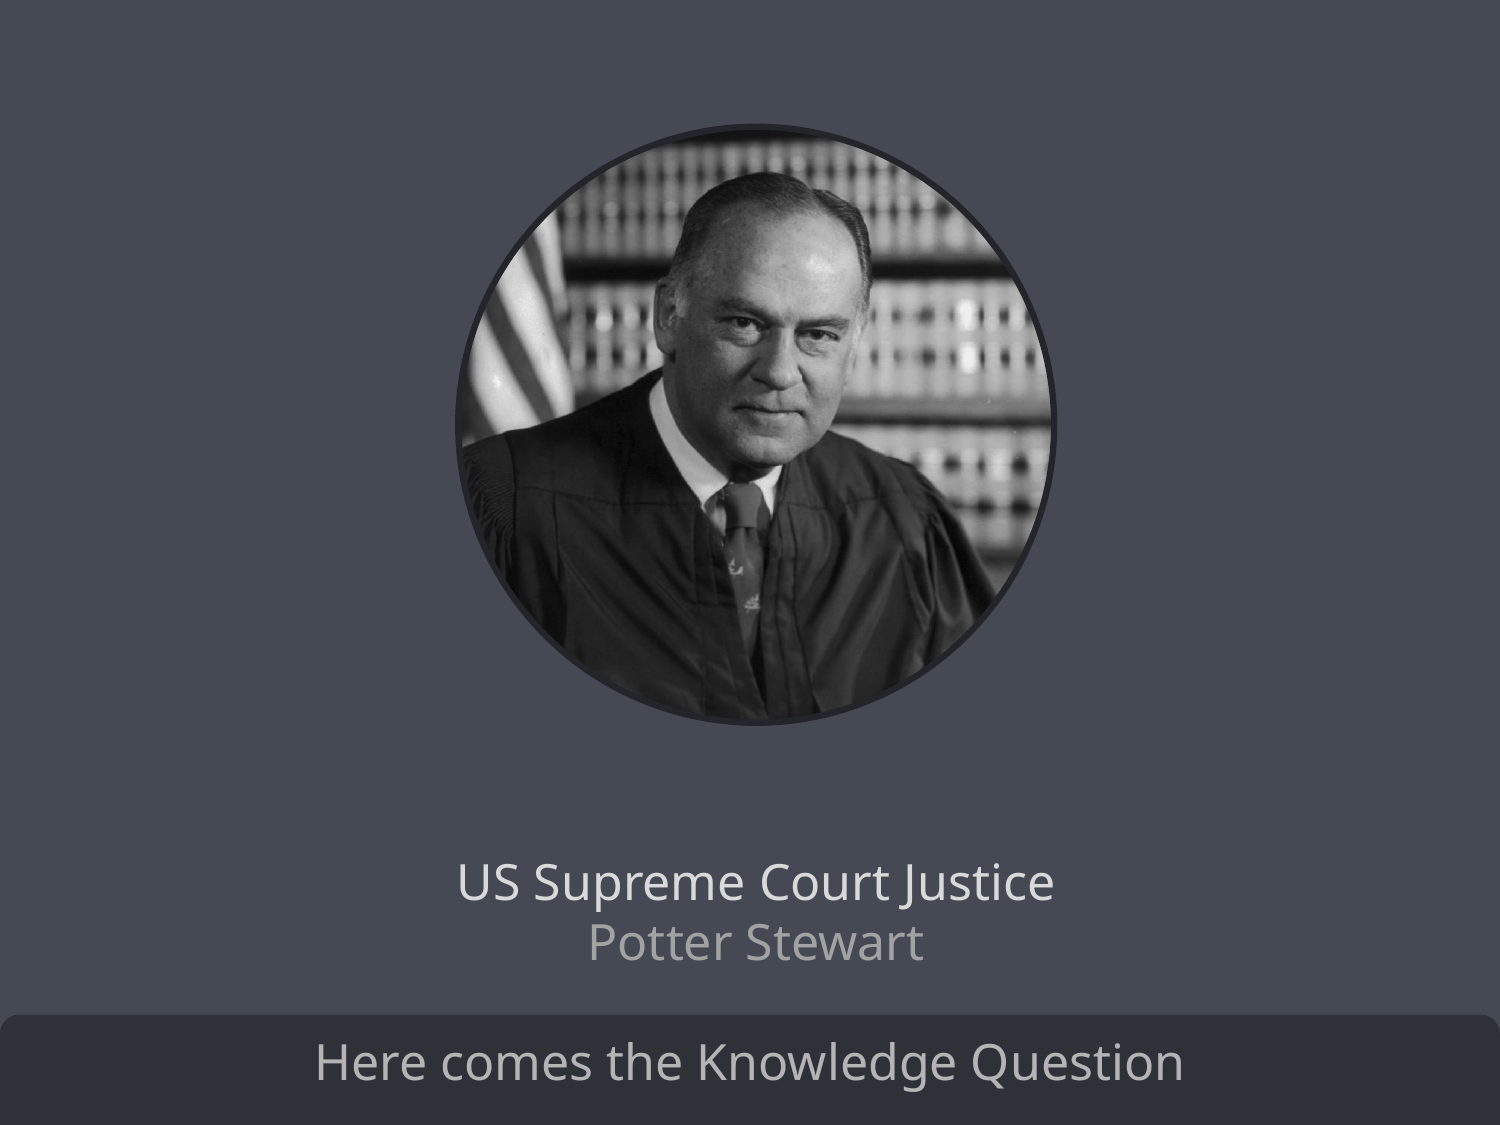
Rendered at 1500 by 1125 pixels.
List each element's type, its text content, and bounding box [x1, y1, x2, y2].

text_box Here comes the Knowledge Question [40, 1022, 1460, 1098]
text_box [457, 125, 1056, 724]
text_box US Supreme Court Justice Potter Stewart [192, 842, 1320, 978]
text_box [0, 1013, 1500, 1125]
